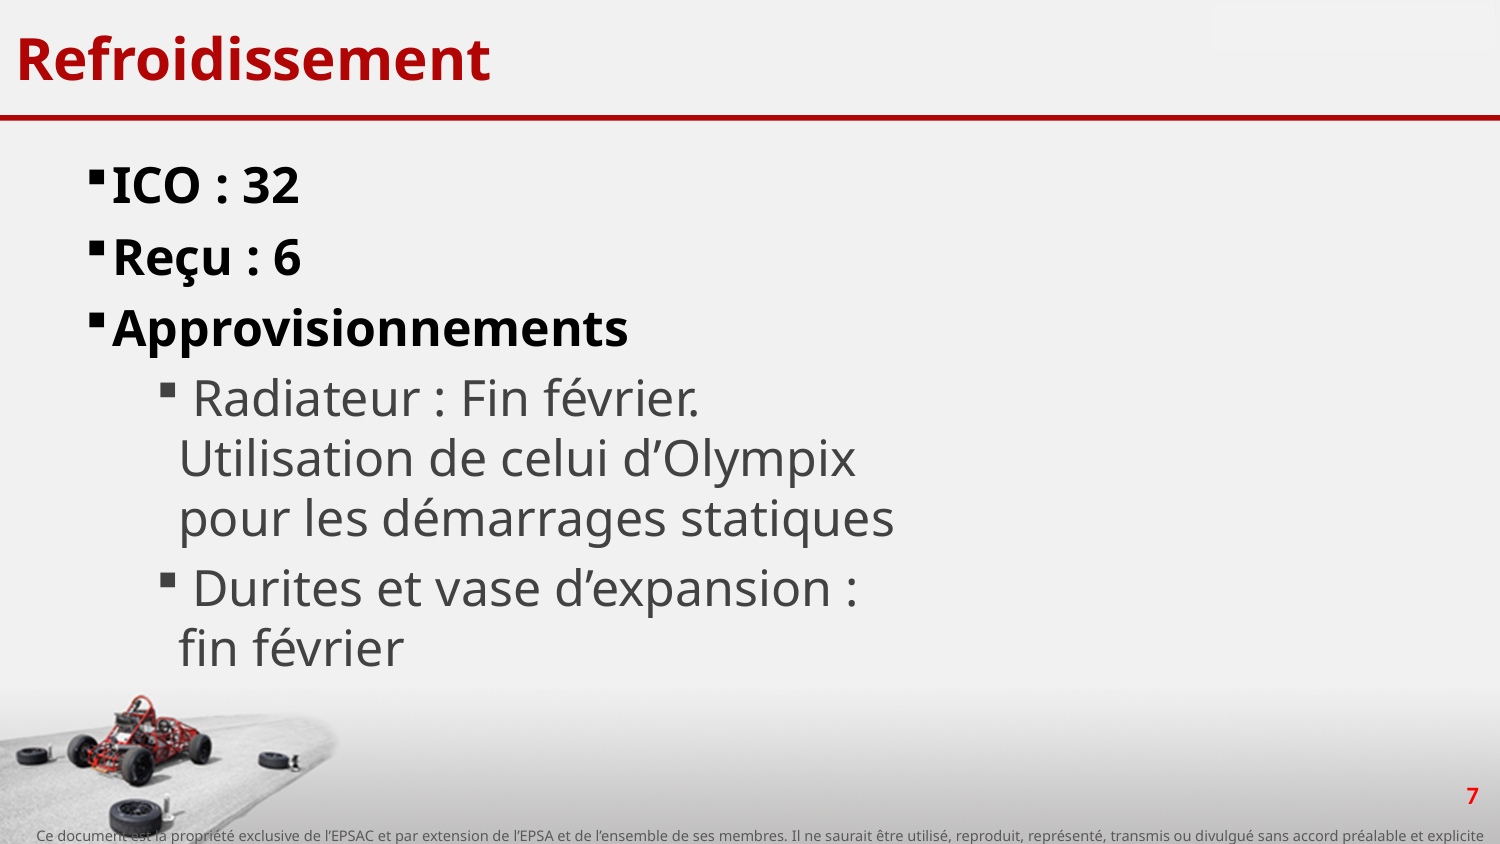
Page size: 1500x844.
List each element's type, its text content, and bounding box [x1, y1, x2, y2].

slide_number 7 [1340, 767, 1495, 822]
title Refroidissement [0, 3, 1500, 112]
picture [0, 669, 1500, 844]
list ICO : 32 Reçu : 6 Approvisionnements Radiateur : Fin février. Utilisation de celui d’Olympix pour les démarrages statiques Durites et vase d’expansion : fin février [41, 138, 918, 706]
